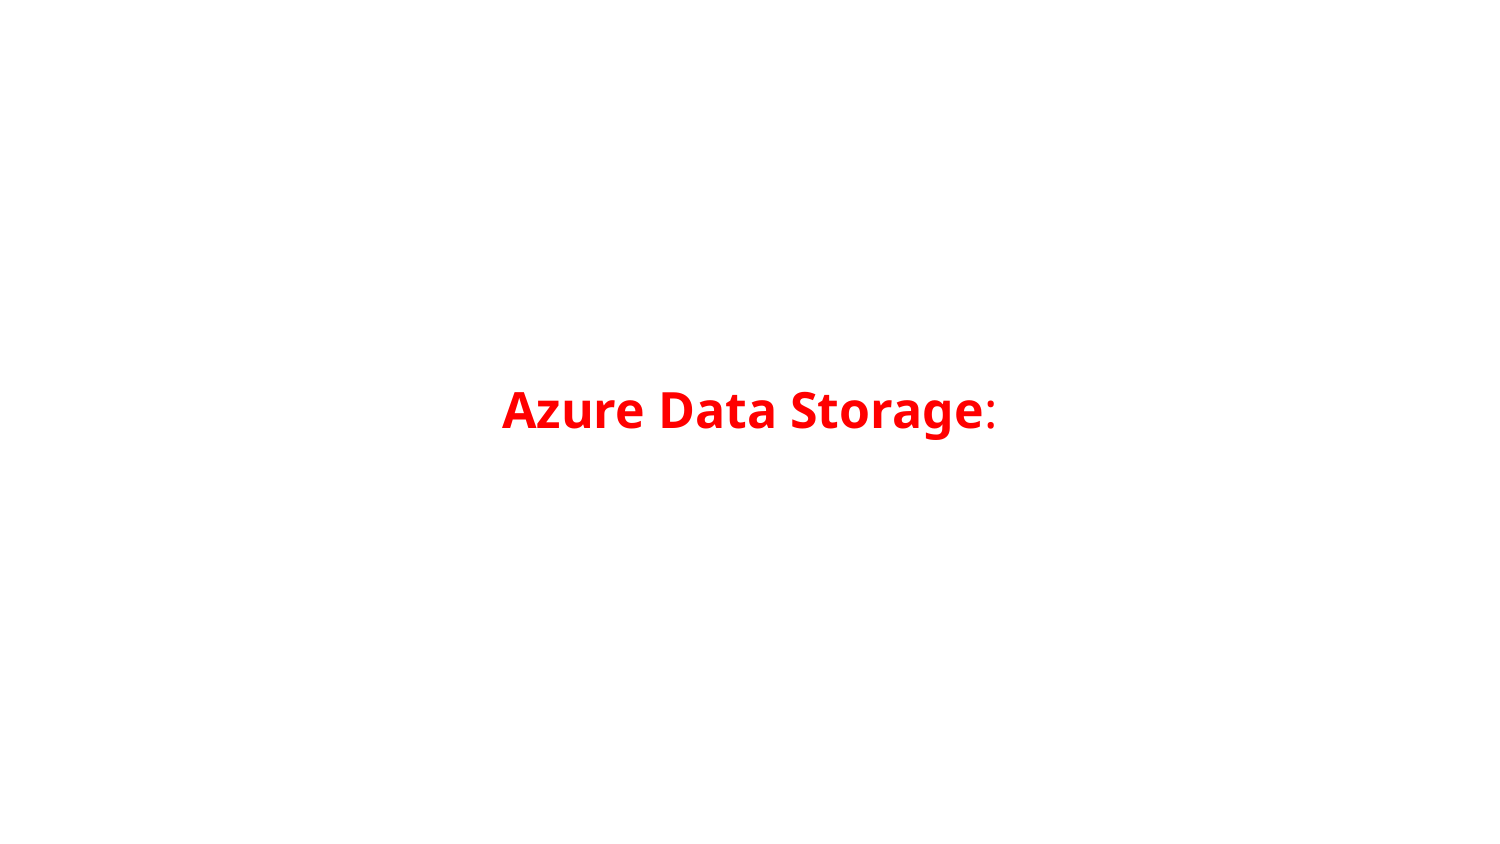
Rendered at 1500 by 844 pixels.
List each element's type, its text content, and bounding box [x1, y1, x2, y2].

title Azure Data Storage: [51, 122, 1449, 459]
